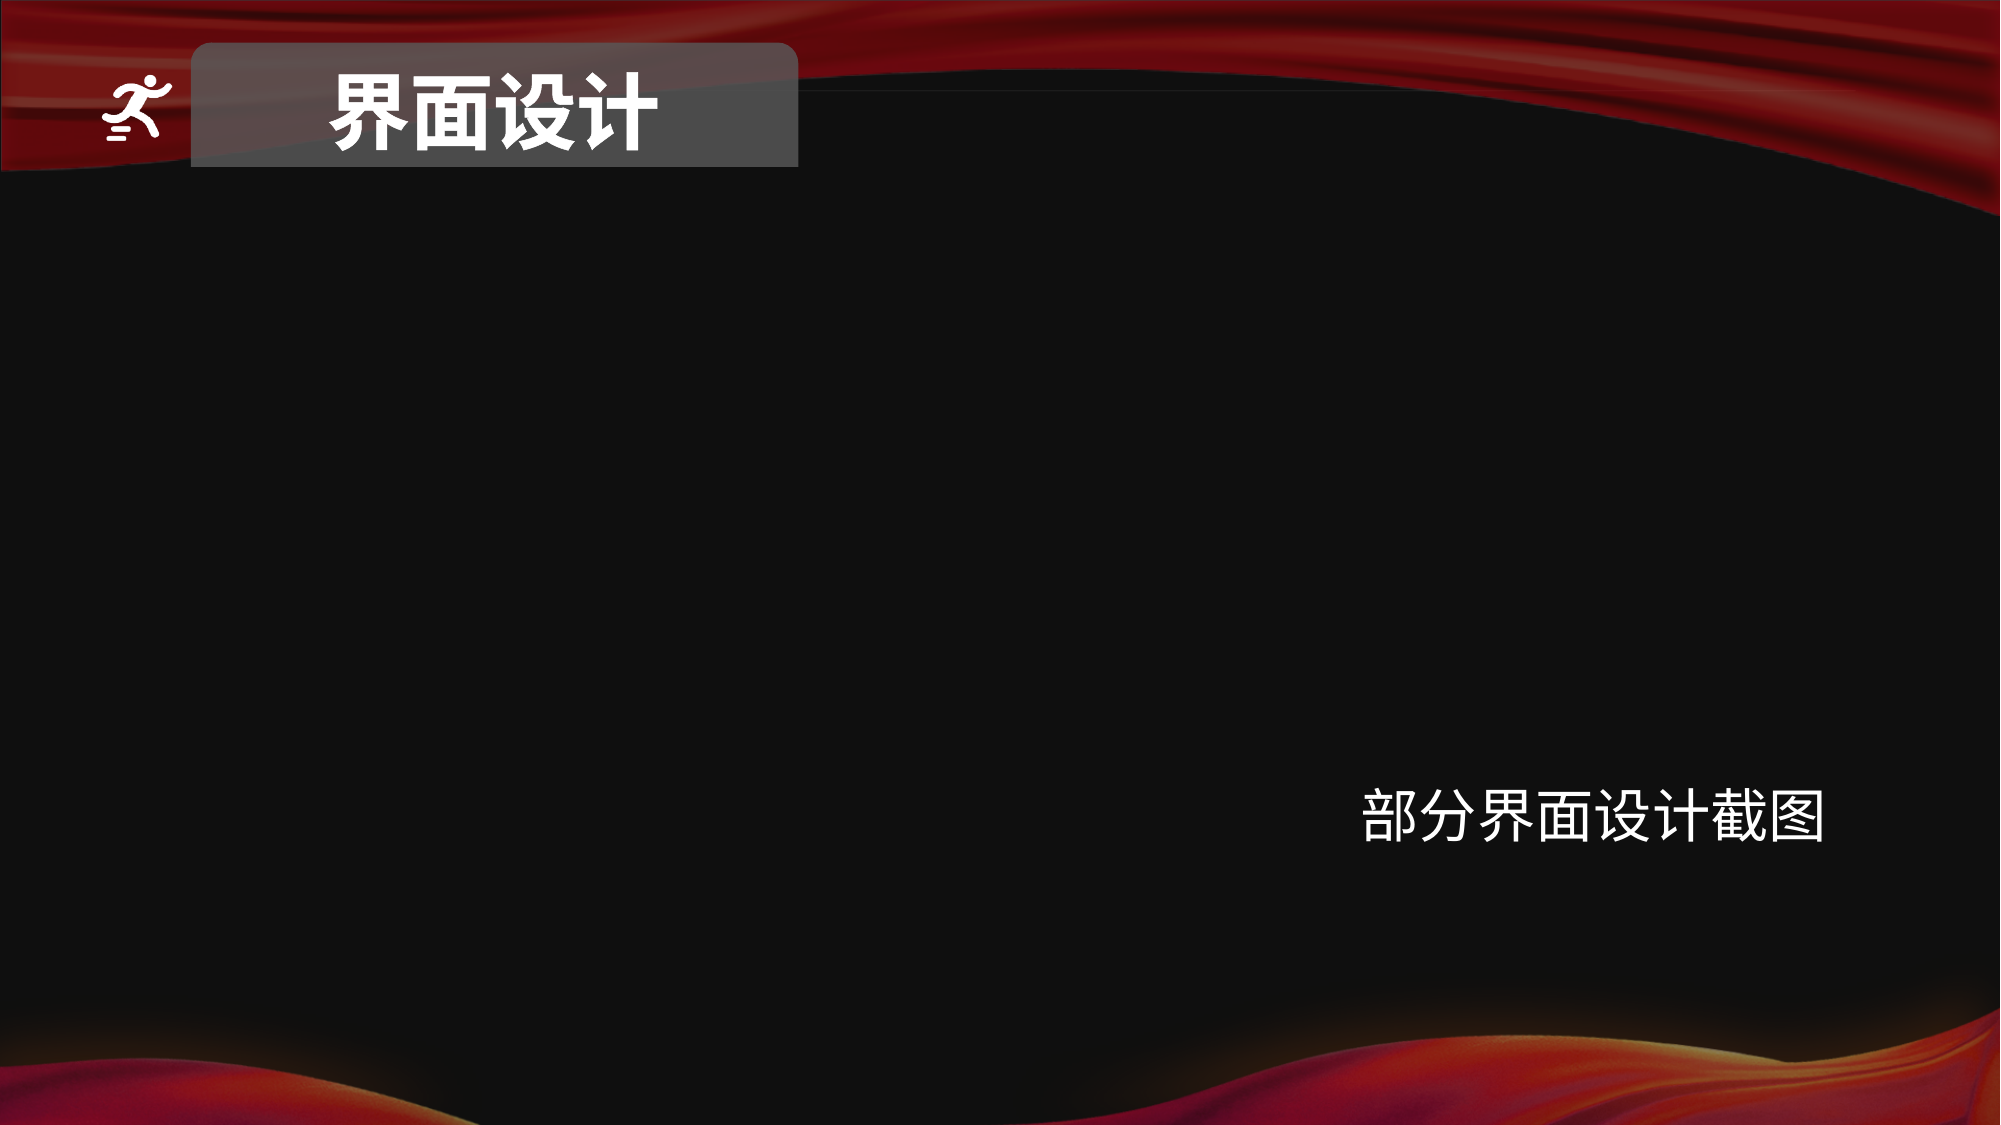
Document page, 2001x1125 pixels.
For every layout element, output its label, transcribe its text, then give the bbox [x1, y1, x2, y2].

picture [0, 0, 2000, 216]
picture [0, 981, 2000, 1125]
text_box 部分界面设计截图 [1345, 772, 1842, 857]
